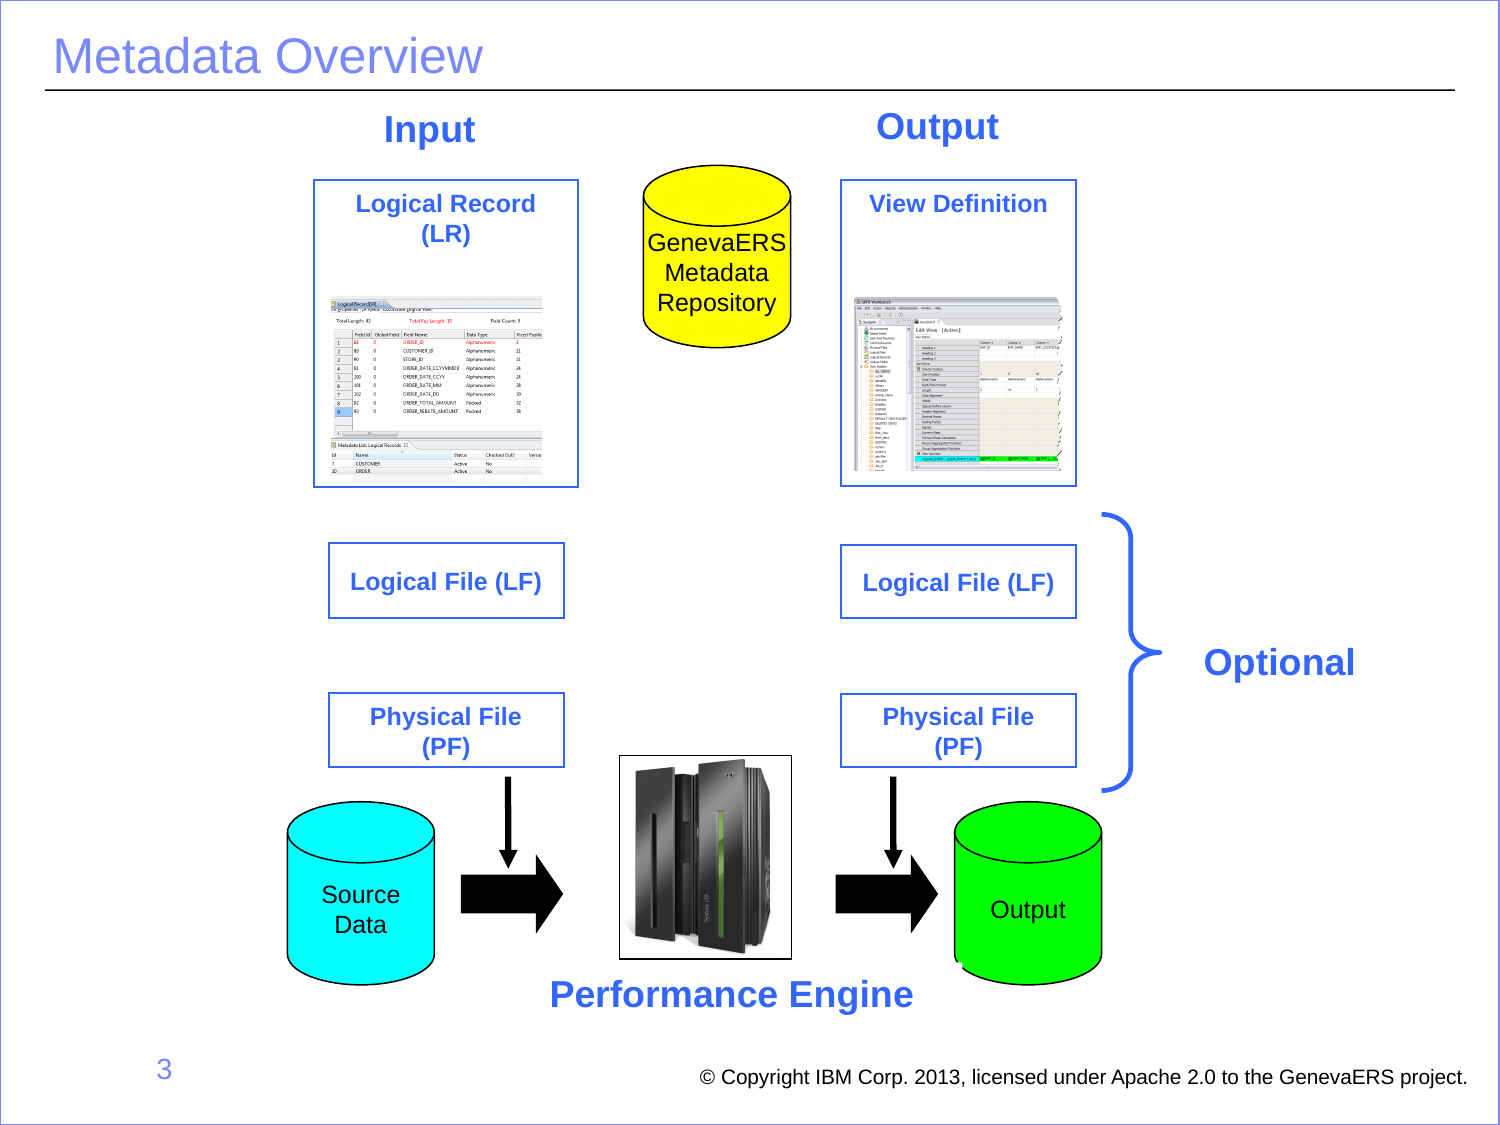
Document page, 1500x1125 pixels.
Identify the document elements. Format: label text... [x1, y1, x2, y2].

text_box [502, 776, 515, 869]
picture [330, 296, 543, 482]
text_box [619, 756, 791, 959]
text_box Output [861, 99, 1015, 156]
text_box GenevaERS Metadata Repository [643, 165, 791, 348]
text_box [836, 857, 937, 931]
text_box [1101, 514, 1160, 791]
text_box Input [369, 102, 491, 158]
text_box Source Data [287, 801, 435, 985]
text_box Logical File (LF) [841, 544, 1077, 619]
text_box [461, 857, 562, 931]
text_box Physical File (PF) [328, 692, 564, 768]
text_box Logical Record (LR) [313, 179, 579, 488]
text_box Optional [1188, 630, 1413, 691]
text_box Output [954, 801, 1102, 985]
title Metadata Overview [37, 22, 1321, 113]
picture [854, 296, 1065, 471]
text_box Performance Engine [534, 962, 963, 1023]
slide_number 3 [37, 1046, 188, 1125]
text_box View Definition [841, 179, 1077, 486]
text_box [887, 776, 900, 869]
text_box Logical File (LF) [328, 543, 564, 619]
text_box Physical File (PF) [841, 694, 1077, 768]
